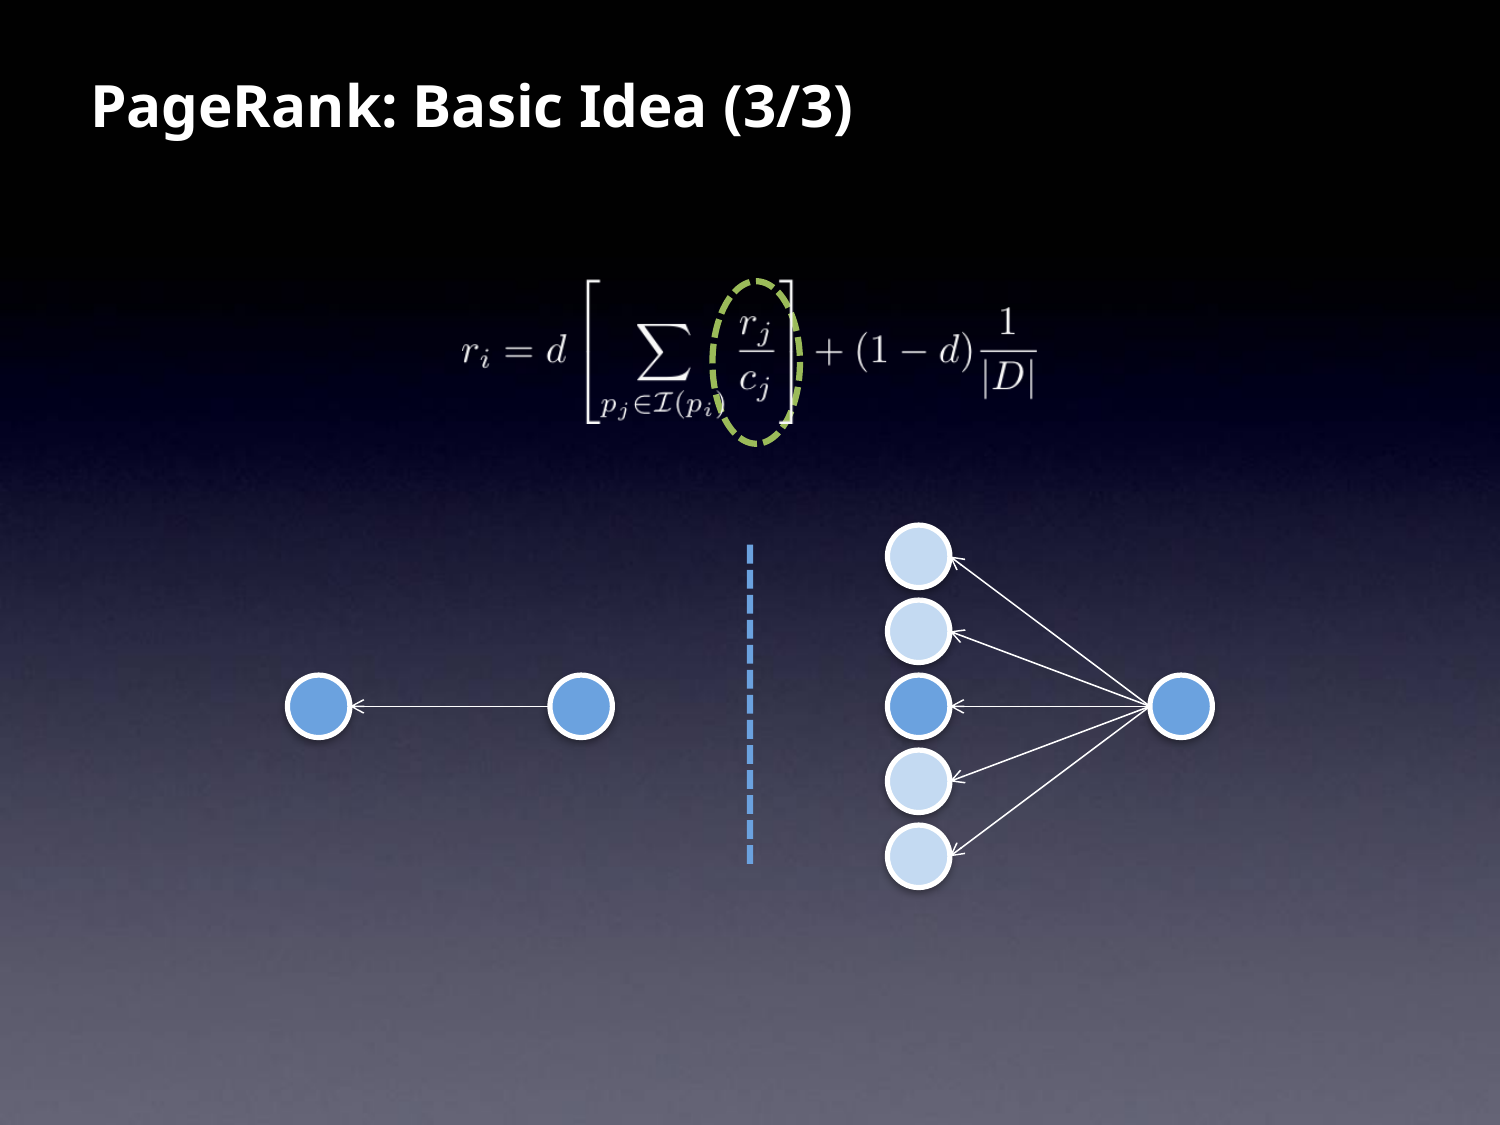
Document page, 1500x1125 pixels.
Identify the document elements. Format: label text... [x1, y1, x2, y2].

text_box [287, 675, 350, 738]
text_box [733, 432, 779, 444]
picture [0, 0, 1500, 1125]
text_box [887, 524, 1213, 888]
text_box [549, 675, 613, 738]
title PageRank: Basic Idea (3/3) [75, 45, 1425, 164]
